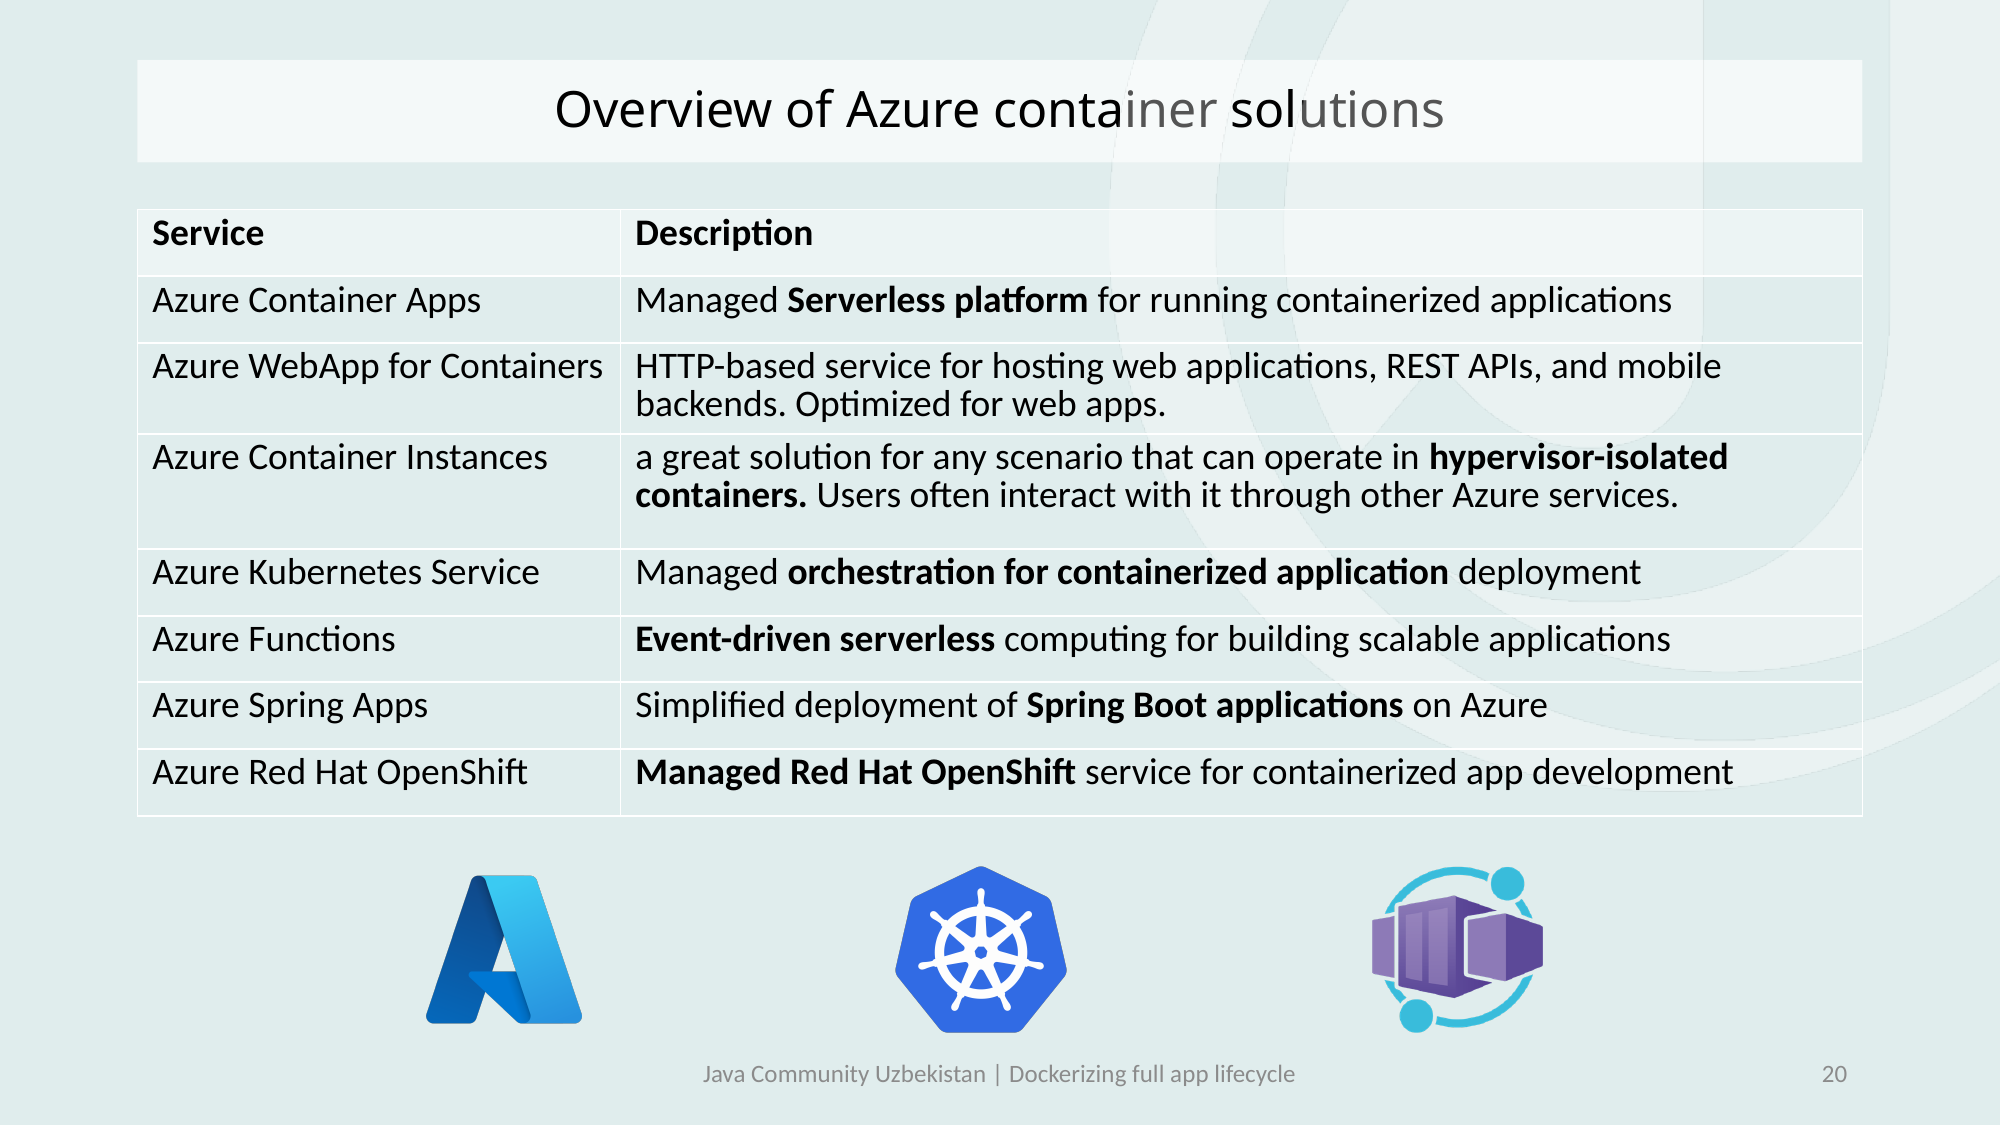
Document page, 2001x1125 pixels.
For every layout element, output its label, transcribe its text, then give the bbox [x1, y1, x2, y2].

table_cell Azure Kubernetes Service [138, 550, 620, 615]
footer Java Community Uzbekistan | Dockerizing full app lifecycle [662, 1042, 1338, 1103]
picture [1372, 864, 1543, 1035]
picture [893, 864, 1069, 1035]
table_cell Simplified deployment of Spring Boot applications on Azure [621, 683, 1109, 748]
table_cell a great solution for any scenario that can operate in hypervisor-isolated containers. Users often interact with it through other Azure services. [621, 435, 1109, 548]
table_cell Azure Container Instances [138, 435, 620, 548]
picture [419, 864, 589, 1035]
table_cell Azure WebApp for Containers [138, 344, 620, 433]
table_cell Azure Red Hat OpenShift [138, 750, 620, 815]
table_cell Azure Container Apps [138, 277, 620, 342]
slide_number 20 [1412, 1042, 1863, 1103]
table_cell HTTP-based service for hosting web applications, REST APIs, and mobile backends. Optimized for web apps. [621, 344, 1109, 433]
table_cell Azure Functions [138, 617, 620, 681]
table_cell Event-driven serverless computing for building scalable applications [621, 617, 1109, 681]
table_cell Managed Red Hat OpenShift service for containerized app development [621, 750, 1862, 815]
table_cell Managed orchestration for containerized application deployment [621, 550, 1109, 615]
picture [1109, 0, 2000, 798]
table_cell Managed Serverless platform for running containerized applications [621, 277, 1109, 342]
table_header Service [138, 210, 620, 275]
title Overview of Azure container solutions [137, 59, 1109, 163]
table_header Description [621, 210, 1109, 275]
table_cell Azure Spring Apps [138, 683, 620, 748]
